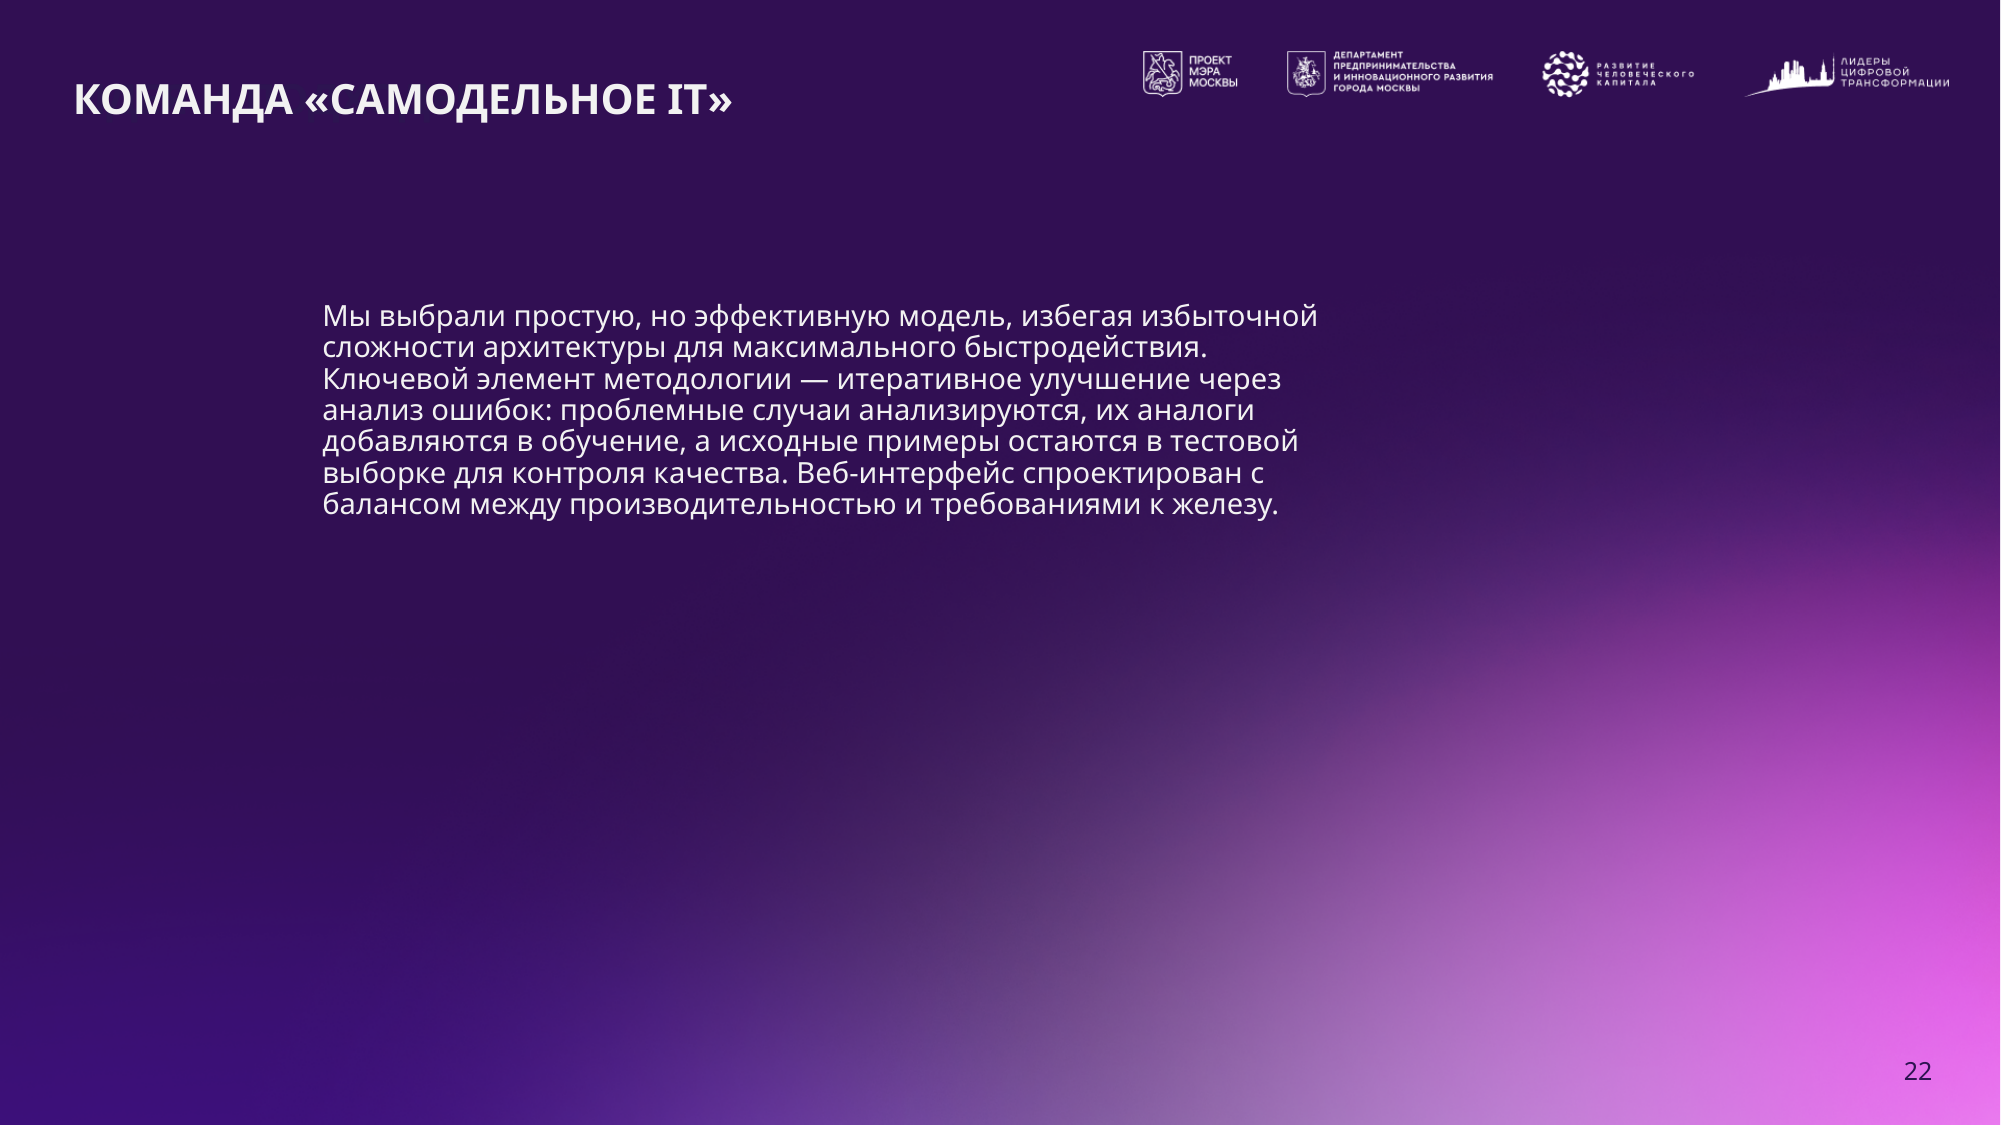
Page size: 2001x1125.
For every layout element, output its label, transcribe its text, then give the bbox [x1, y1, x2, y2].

text_box КОМАНДА «САМОДЕЛЬНОЕ IT» [57, 69, 1676, 131]
picture [0, 0, 2001, 1125]
slide_number 22 [1872, 1042, 1964, 1103]
list Мы выбрали простую, но эффективную модель, избегая избыточной сложности архитектуры для максимального быстродействия. Ключевой элемент методологии — итеративное улучшение через анализ ошибок: проблемные случаи анализируются, их аналоги добавляются в обучение, а исходные примеры остаются в тестовой выборке для контроля качества. Веб-интерфейс спроектирован с балансом между производительностью и требованиями к железу. [307, 293, 1378, 546]
